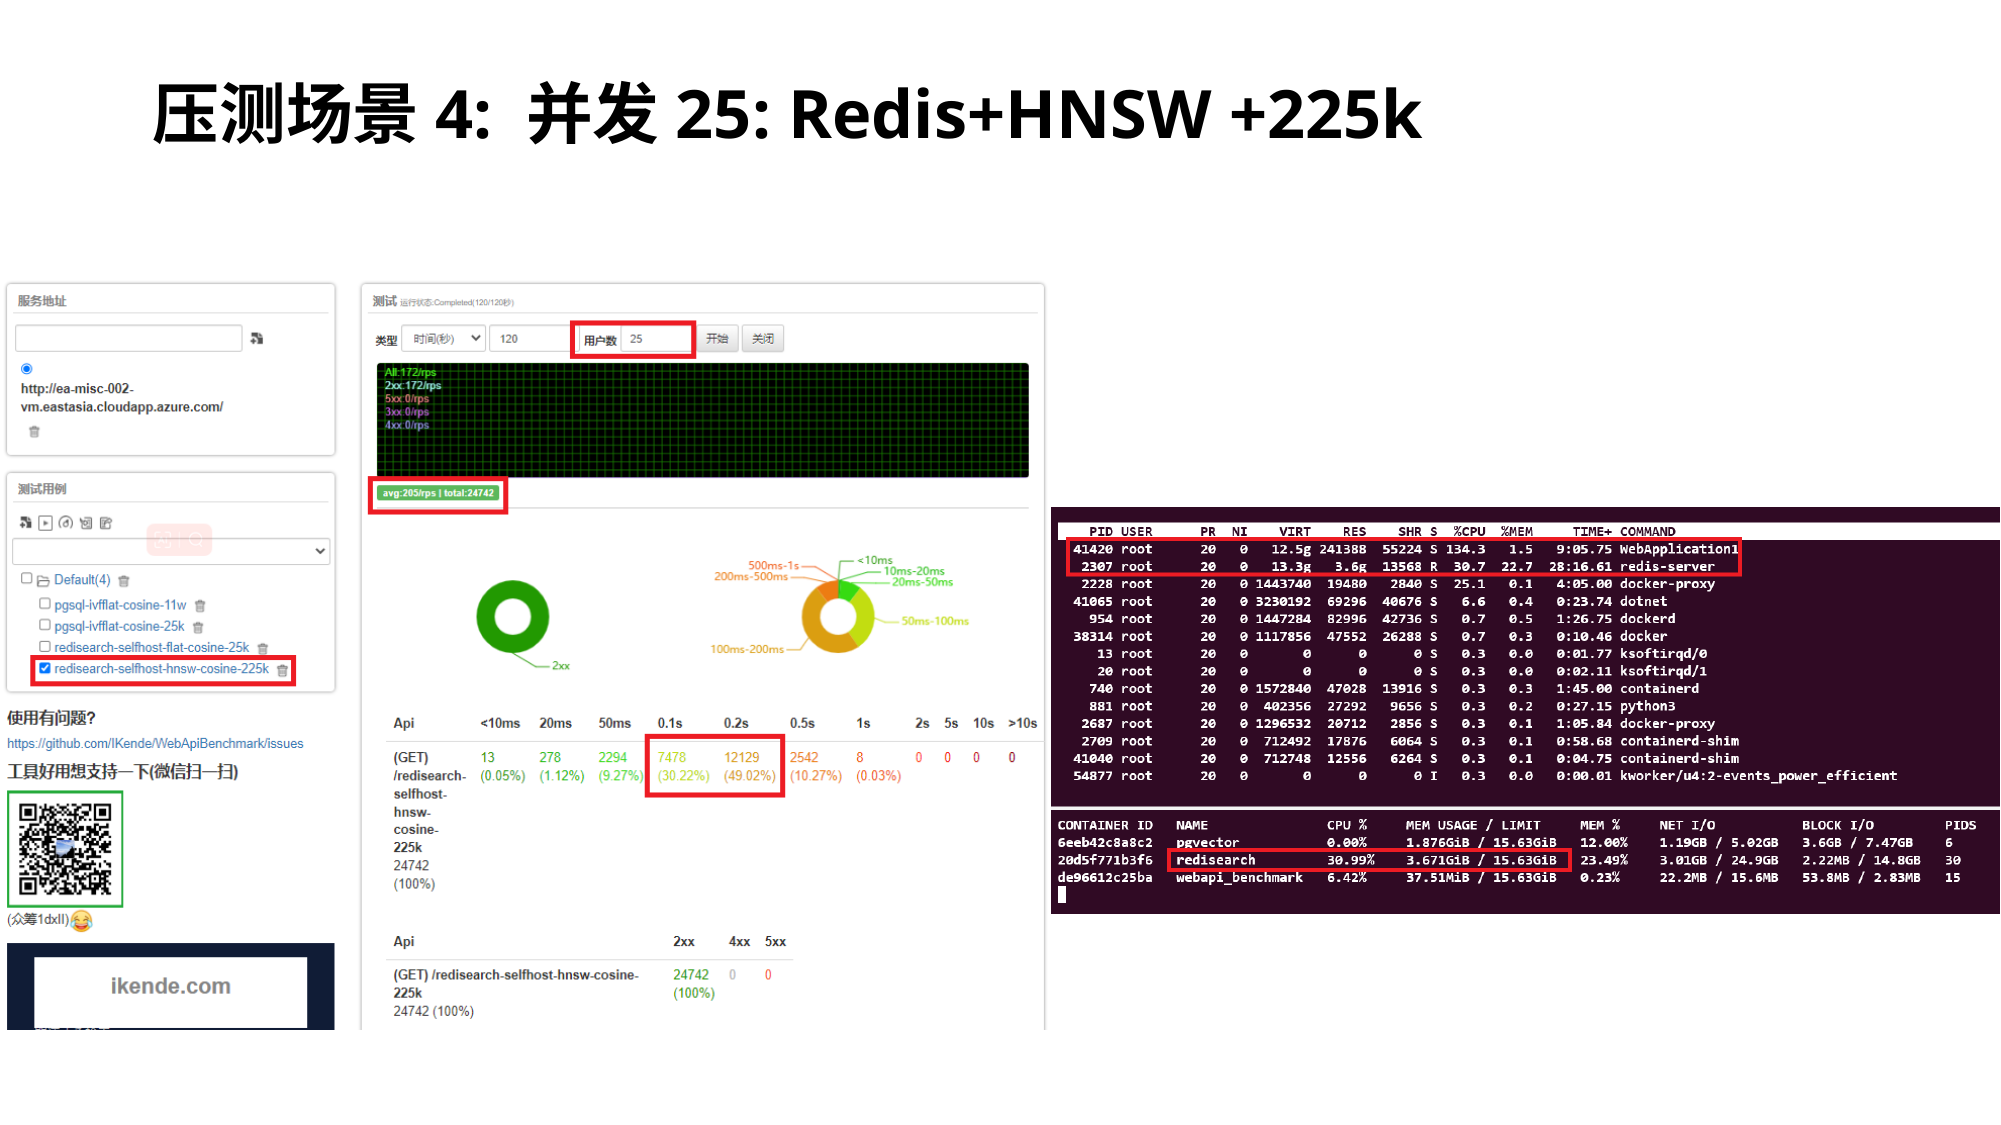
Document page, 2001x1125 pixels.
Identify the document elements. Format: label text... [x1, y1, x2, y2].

title 压测场景4: 并发25: Redis+HNSW +225k [137, 59, 1863, 175]
picture [0, 277, 2000, 1030]
